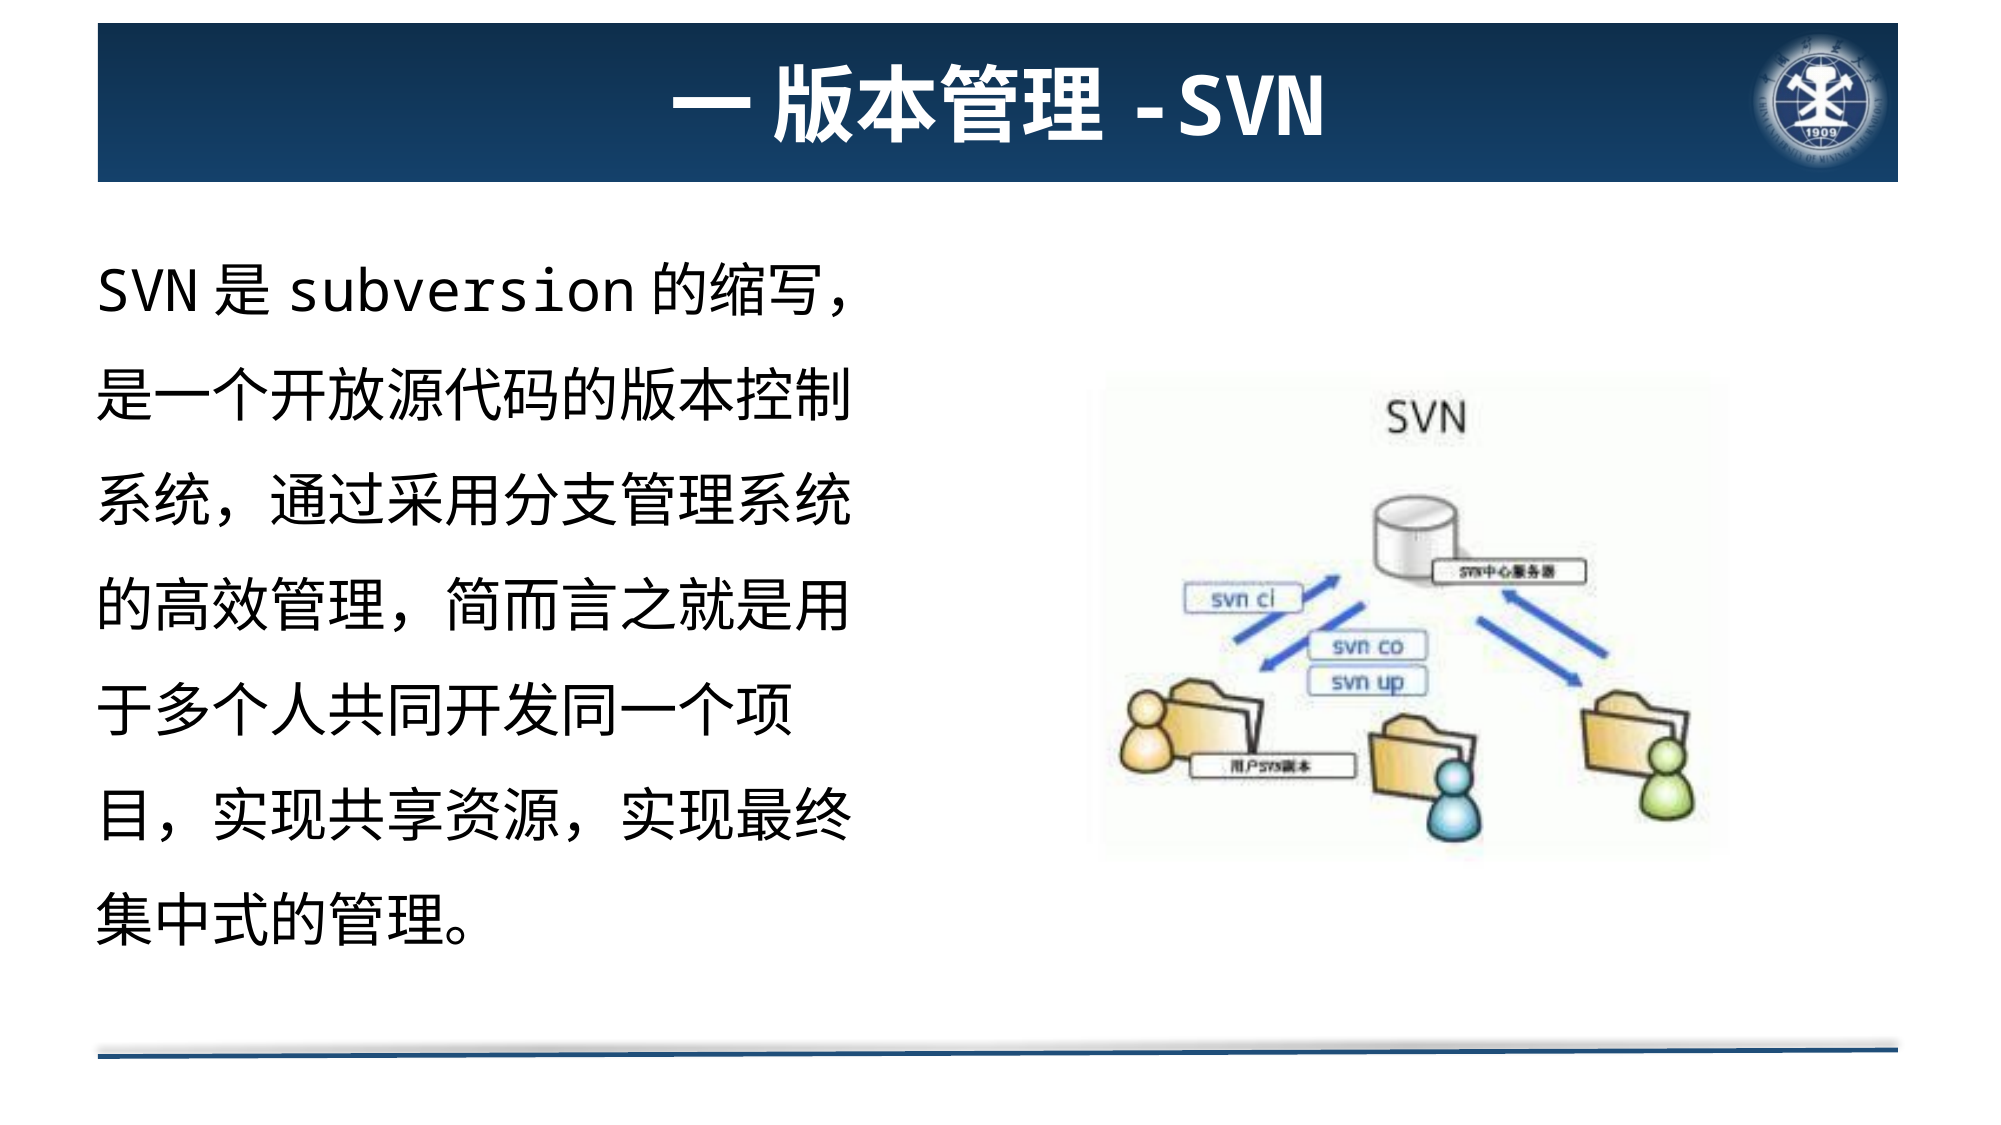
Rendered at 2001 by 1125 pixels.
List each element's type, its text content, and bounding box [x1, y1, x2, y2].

picture [1742, 23, 1898, 179]
title 一 版本管理-SVN [97, 23, 1898, 182]
text_box SVN是subversion的缩写，是一个开放源代码的版本控制系统，通过采用分支管理系统的高效管理，简而言之就是用于多个人共同开发同一个项目，实现共享资源，实现最终集中式的管理。 [80, 211, 920, 961]
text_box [97, 1049, 1898, 1057]
picture [956, 259, 1913, 916]
